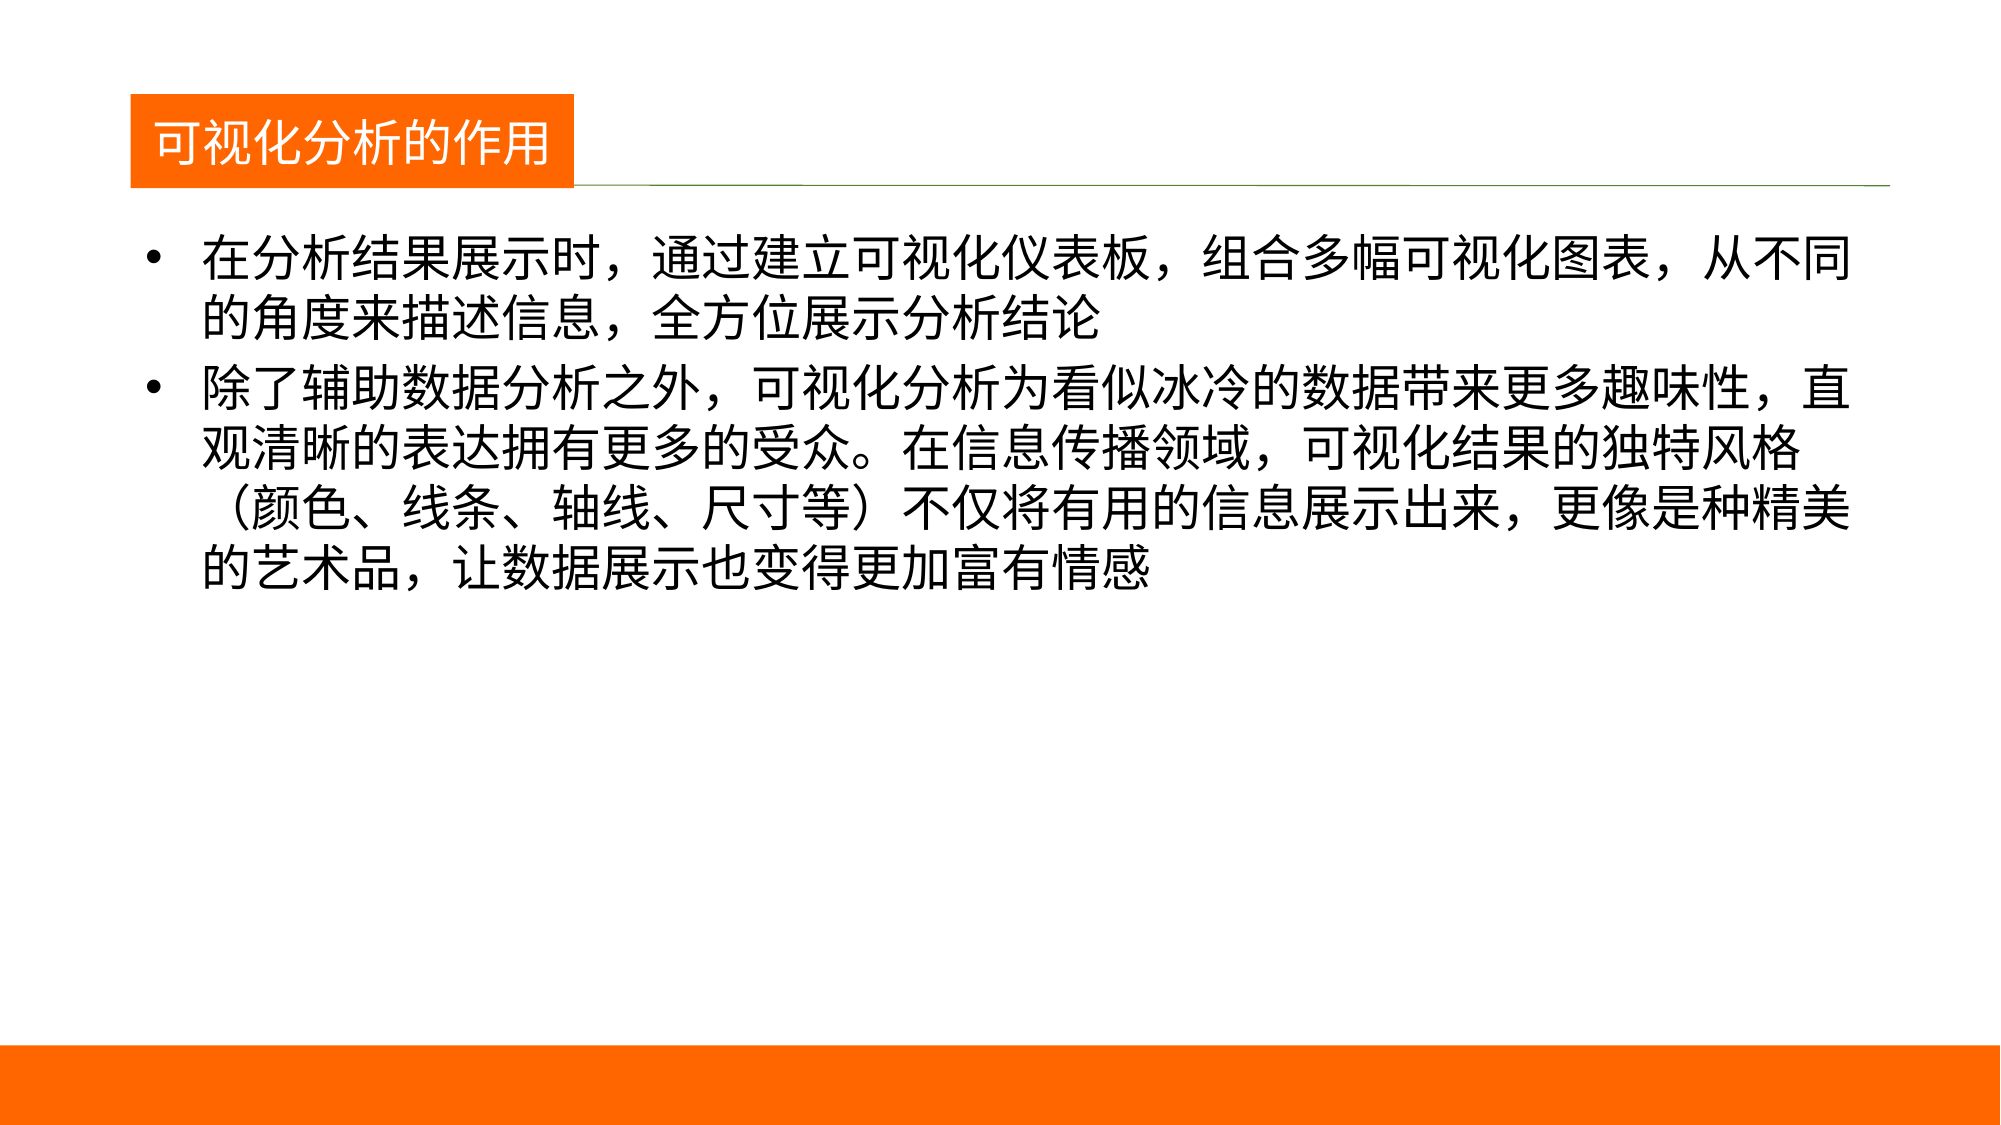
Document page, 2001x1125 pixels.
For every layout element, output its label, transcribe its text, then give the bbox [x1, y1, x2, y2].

text_box 议程 [132, 88, 297, 93]
text_box [132, 94, 184, 190]
text_box [0, 1044, 2000, 1125]
text_box 可视化分析的作用 [129, 93, 575, 189]
text_box 在分析结果展示时，通过建立可视化仪表板，组合多幅可视化图表，从不同的角度来描述信息，全方位展示分析结论 除了辅助数据分析之外，可视化分析为看似冰冷的数据带来更多趣味性，直观清晰的表达拥有更多的受众。在信息传播领域，可视化结果的独特风格（颜色、线条、轴线、尺寸等）不仅将有用的信息展示出来，更像是种精美的艺术品，让数据展示也变得更加富有情感 [130, 218, 1891, 604]
